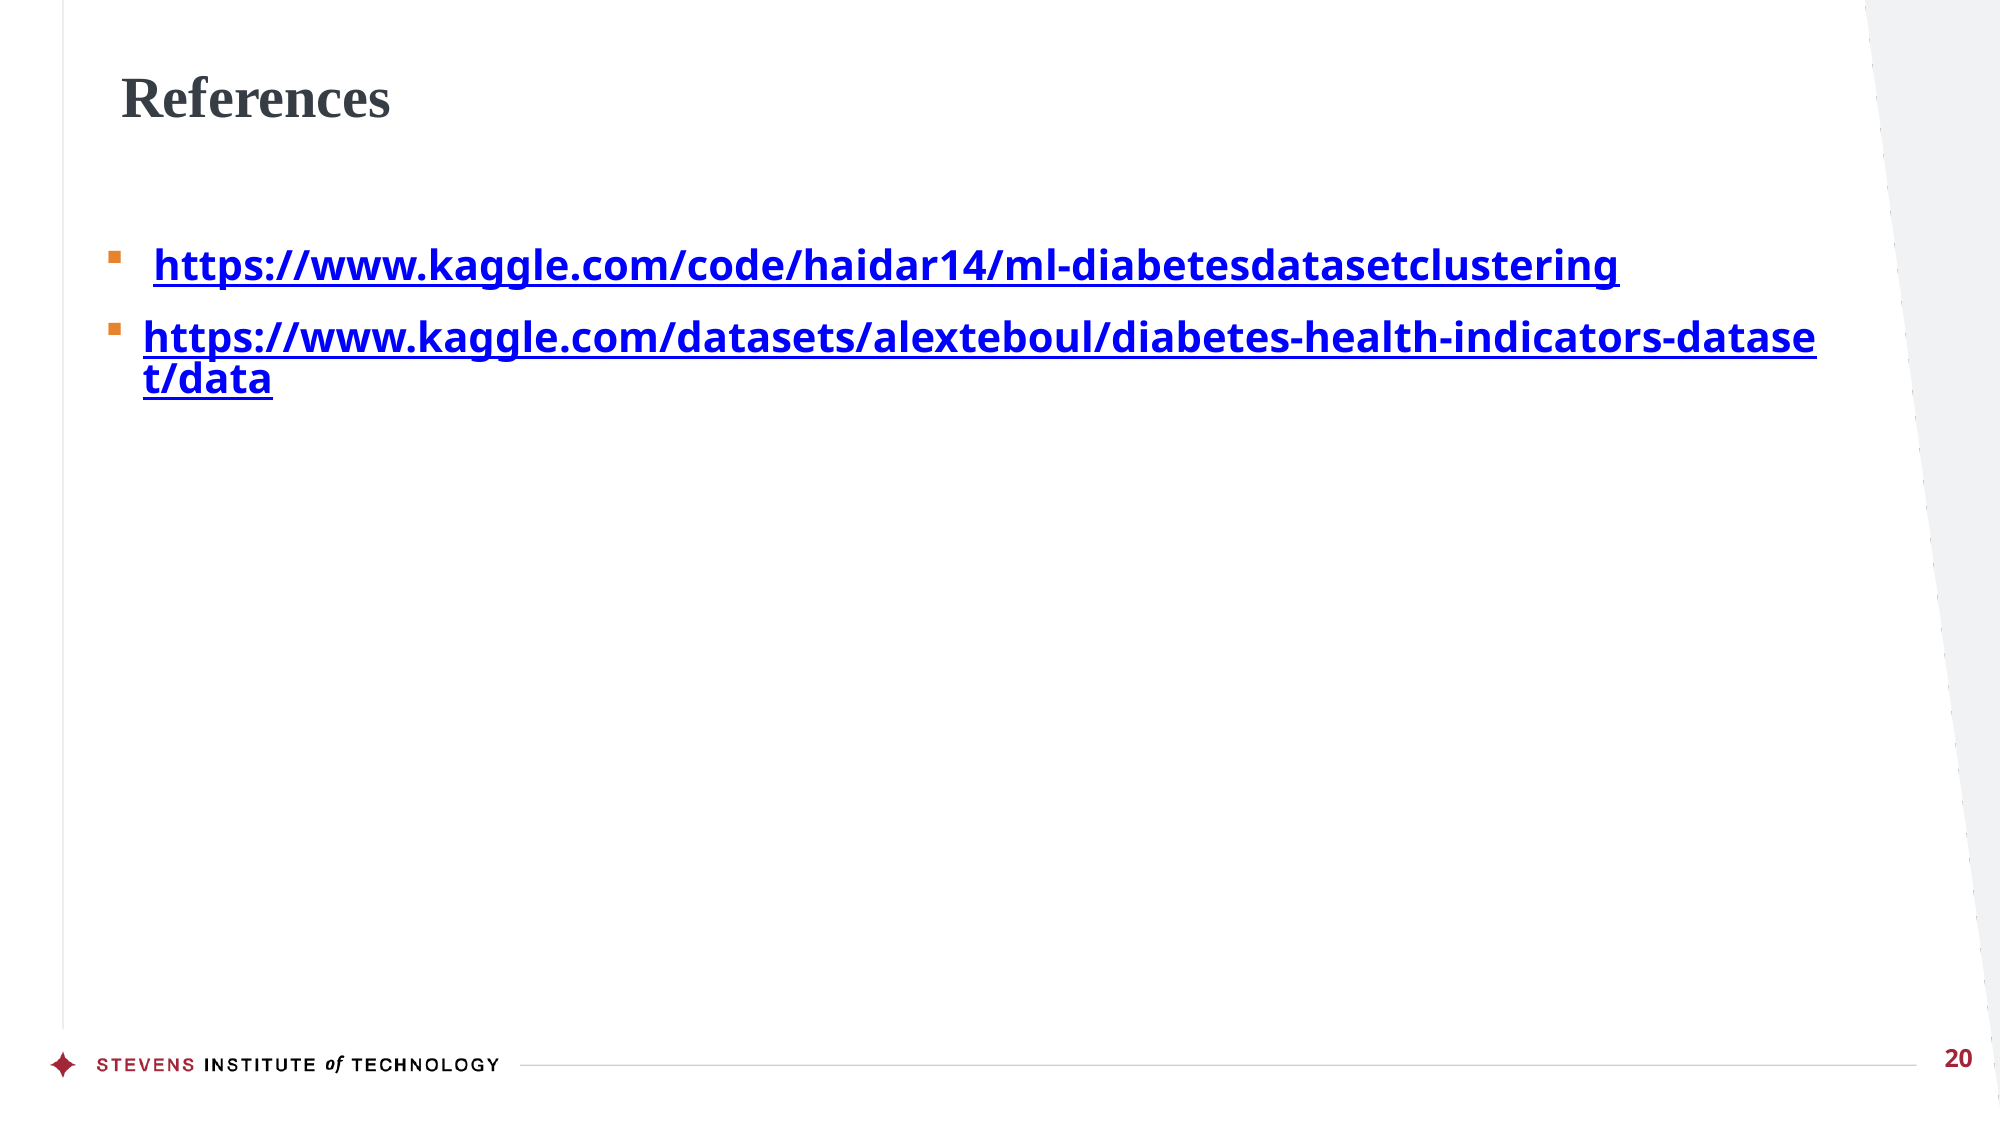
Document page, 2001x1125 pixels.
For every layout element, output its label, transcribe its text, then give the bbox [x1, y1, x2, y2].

list https://www.kaggle.com/code/haidar14/ml-diabetesdatasetclustering https://www.kaggle.com/datasets/alexteboul/diabetes-health-indicators-dataset/data [90, 232, 1848, 1030]
text_box References [106, 59, 1863, 181]
slide_number 20 [1538, 1029, 1988, 1090]
